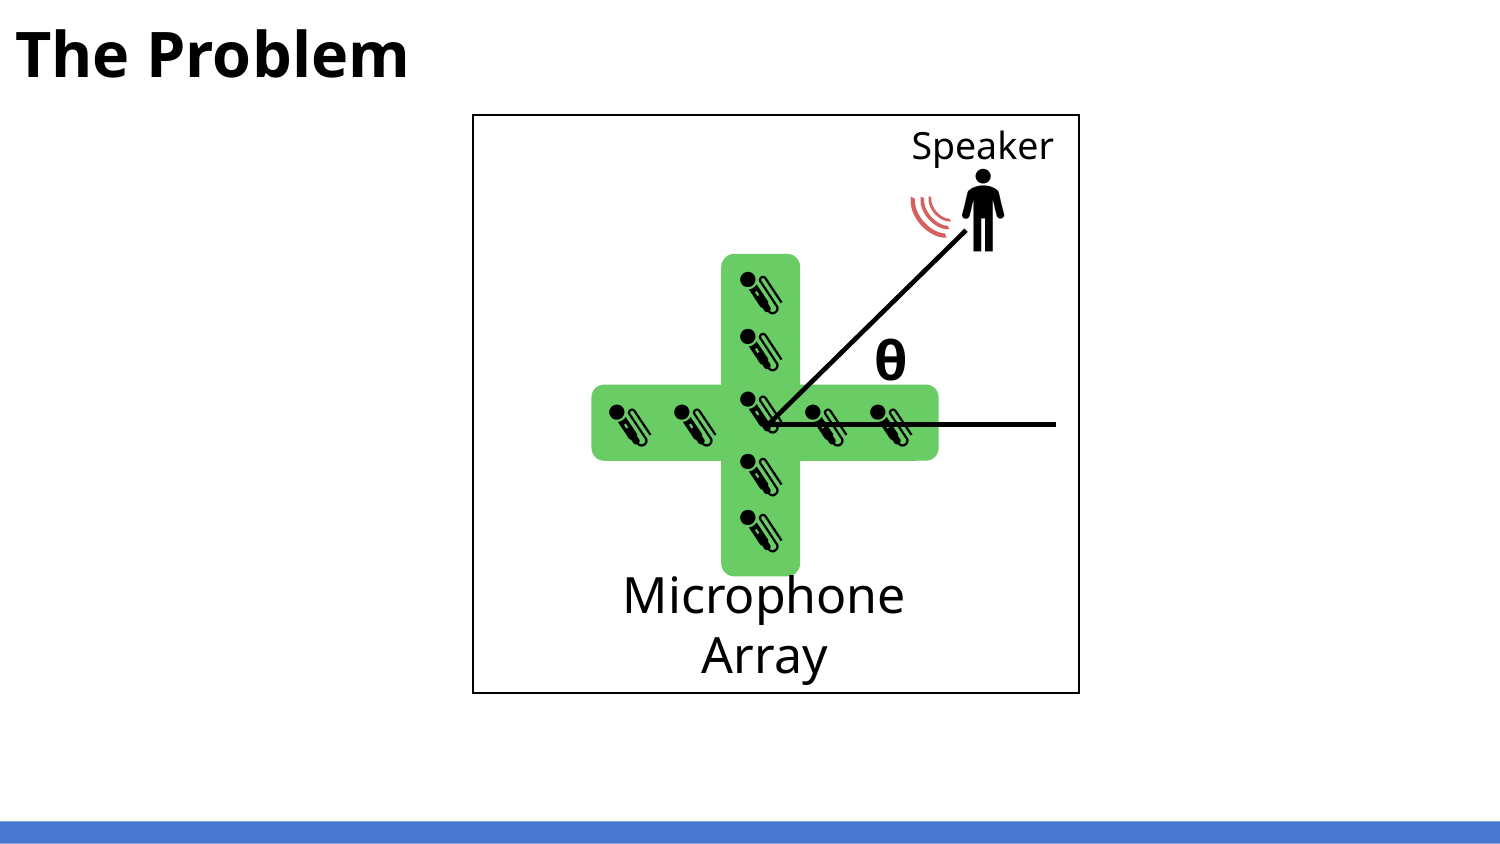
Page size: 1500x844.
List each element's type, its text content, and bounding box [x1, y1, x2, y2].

text_box [721, 253, 762, 397]
picture [592, 256, 799, 559]
text_box [721, 460, 727, 555]
picture [937, 165, 1029, 254]
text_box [906, 187, 969, 233]
picture [795, 425, 929, 462]
text_box [0, 821, 1500, 844]
text_box [591, 419, 600, 461]
text_box [920, 433, 939, 461]
text_box [591, 384, 721, 416]
text_box Speaker [894, 114, 1072, 175]
text_box [794, 461, 801, 555]
title The Problem [0, 0, 1398, 94]
text_box Microphone Array [597, 555, 933, 691]
text_box [472, 114, 1080, 694]
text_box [767, 229, 967, 425]
